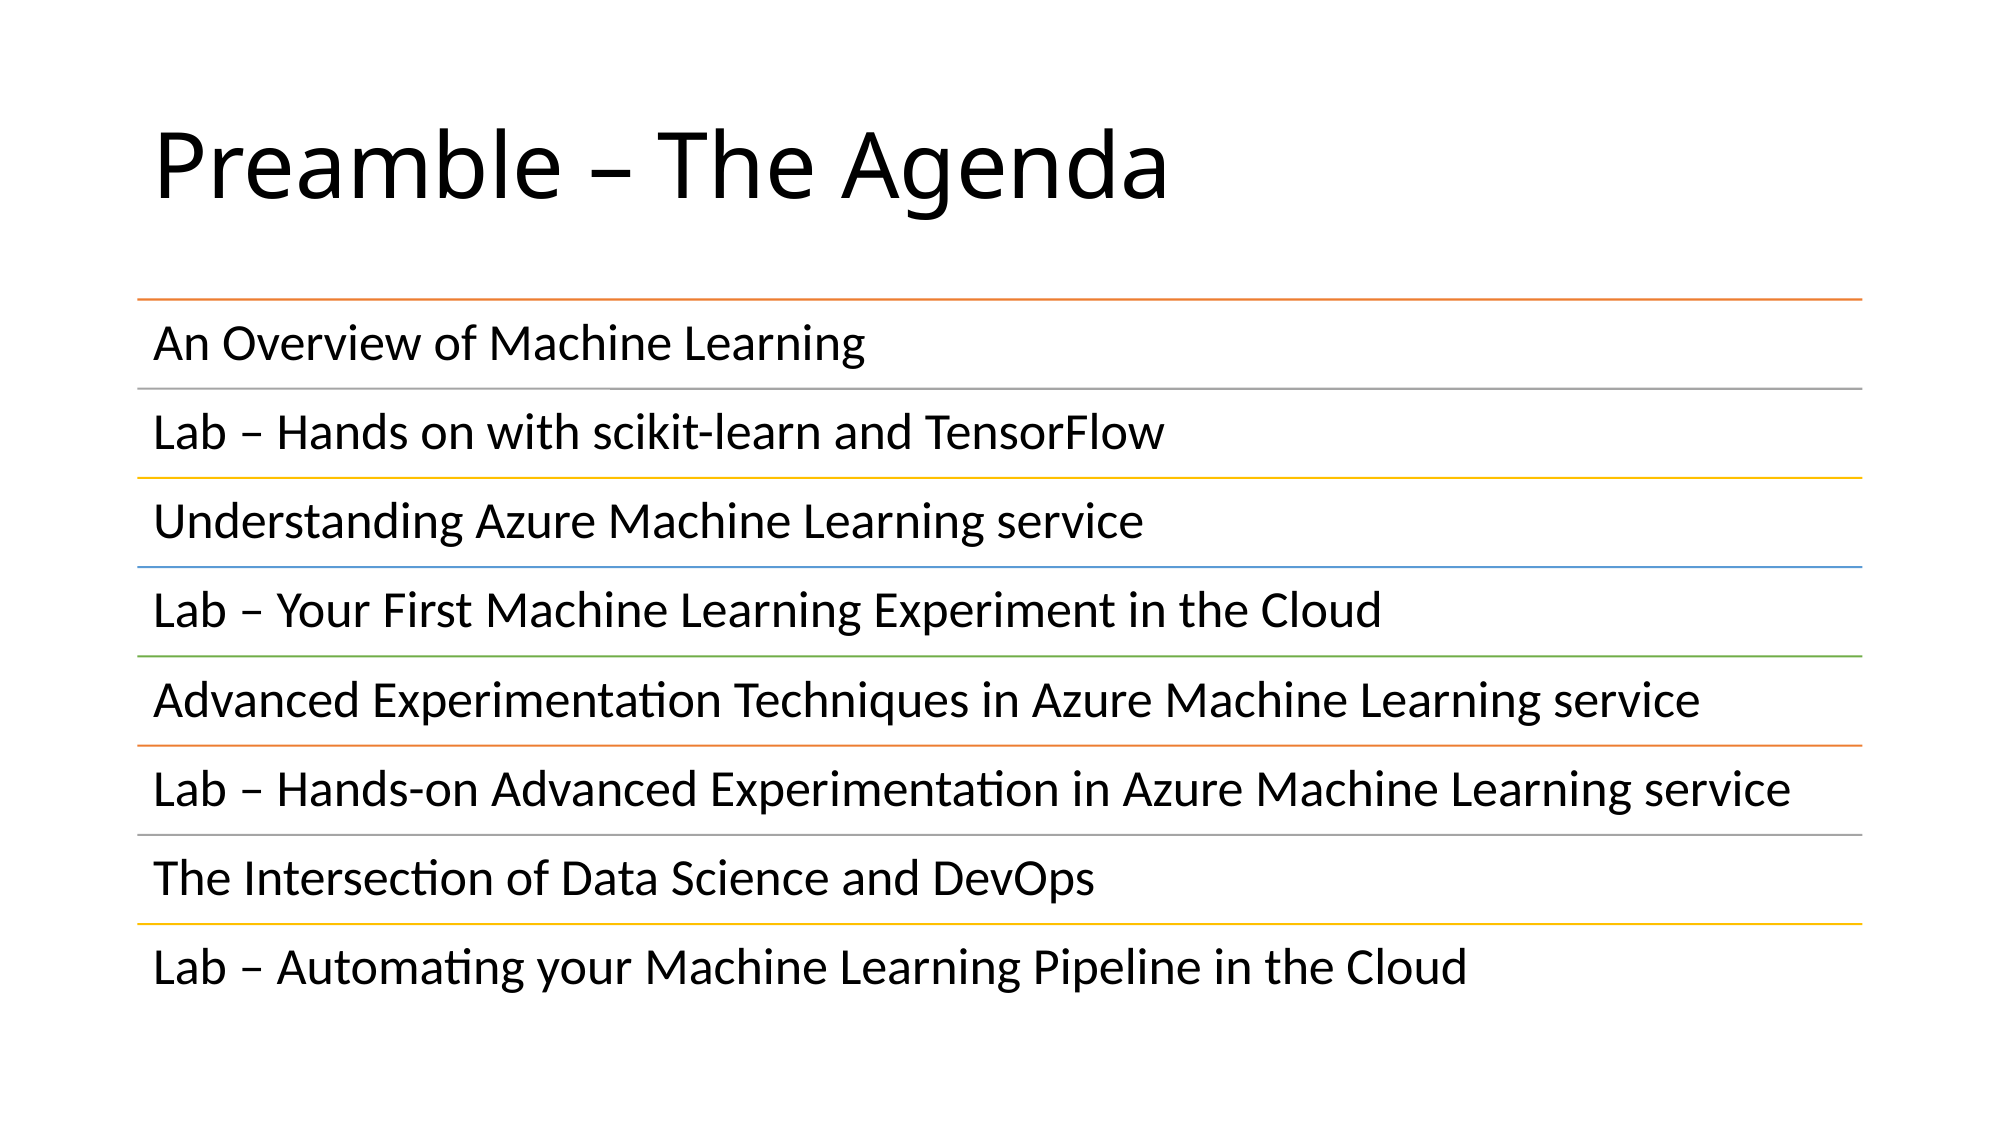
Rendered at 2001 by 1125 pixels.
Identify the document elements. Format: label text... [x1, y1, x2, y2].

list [137, 299, 1863, 1014]
title Preamble – The Agenda [137, 59, 1863, 278]
